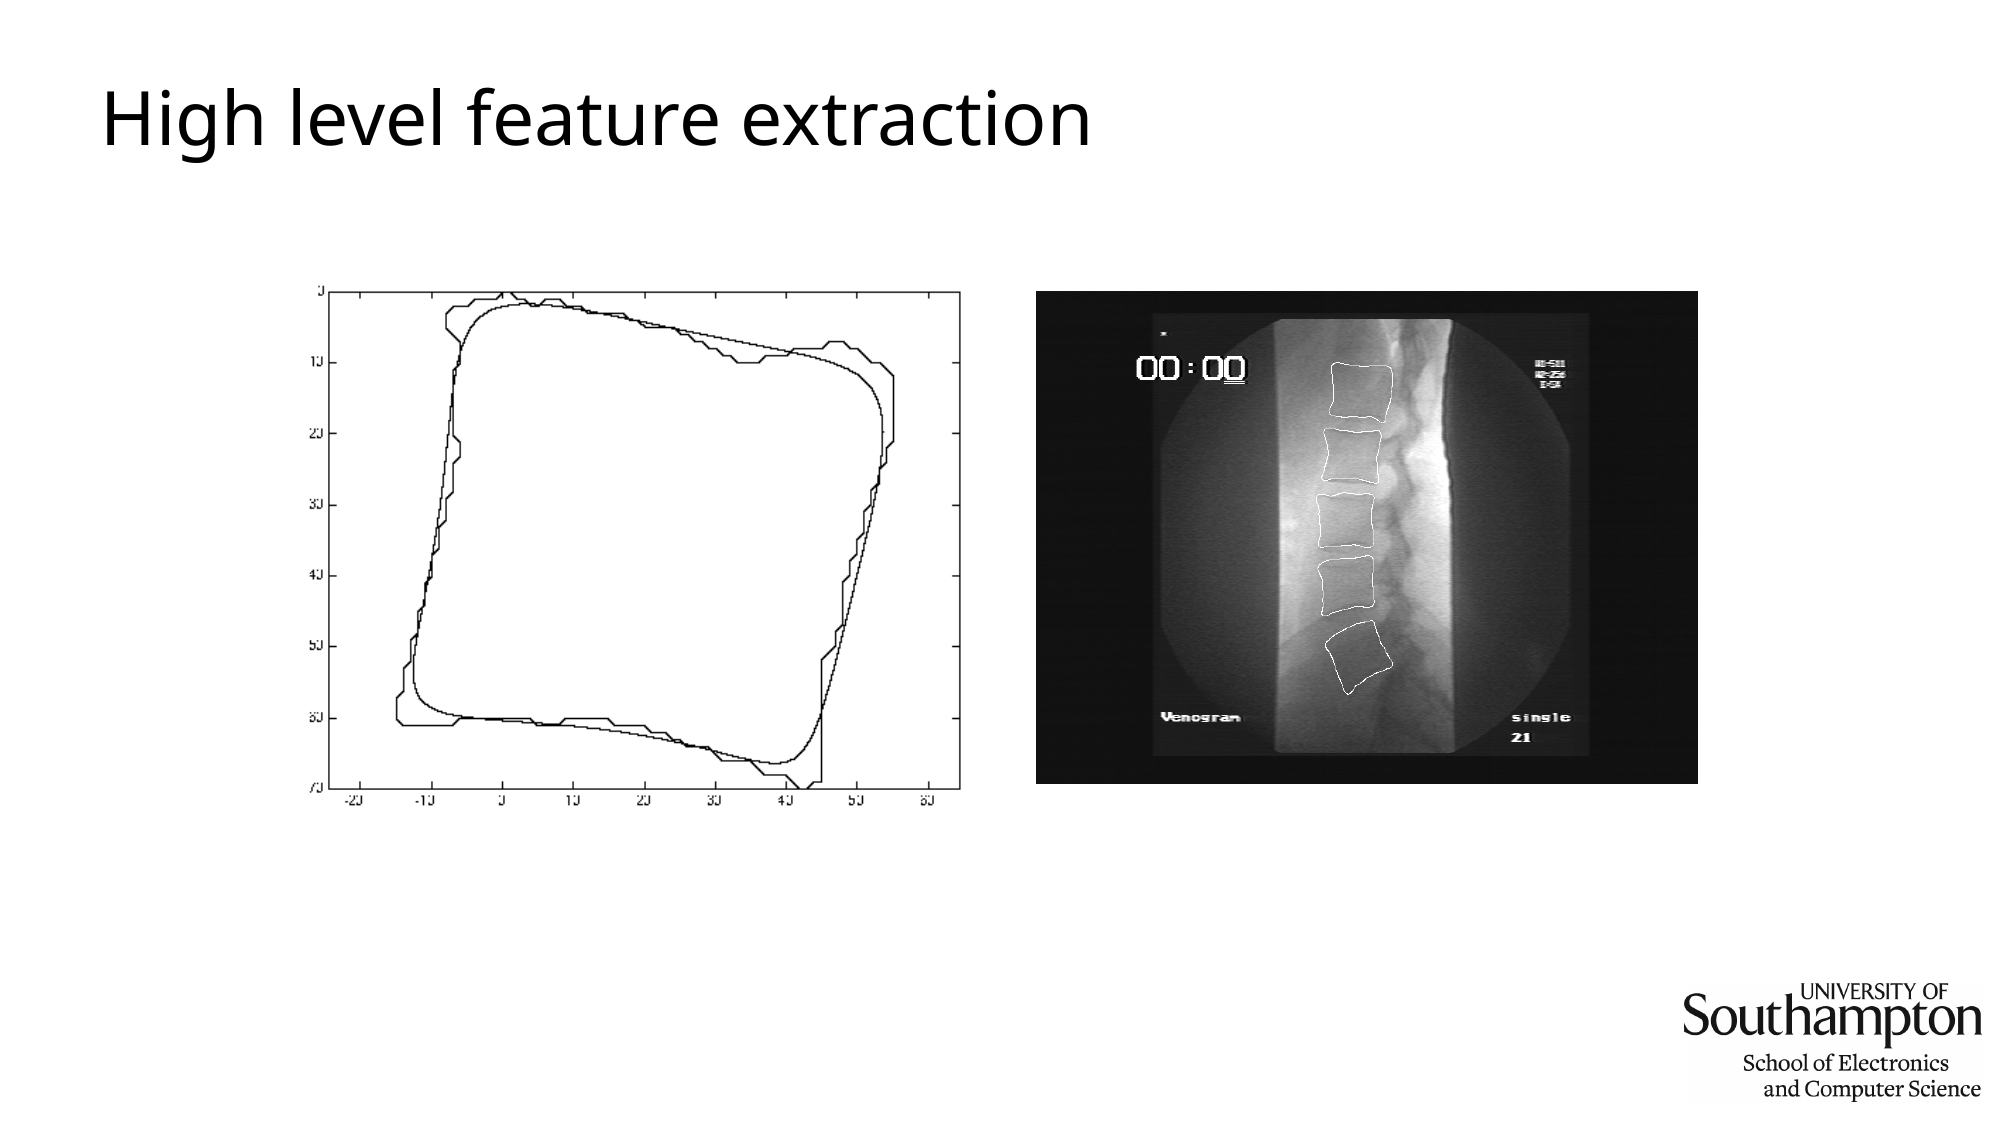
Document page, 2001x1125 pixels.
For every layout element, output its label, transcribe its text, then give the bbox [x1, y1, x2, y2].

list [303, 278, 966, 815]
picture [1684, 983, 1982, 1102]
title High level feature extraction [85, 0, 1816, 243]
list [1035, 290, 1698, 785]
